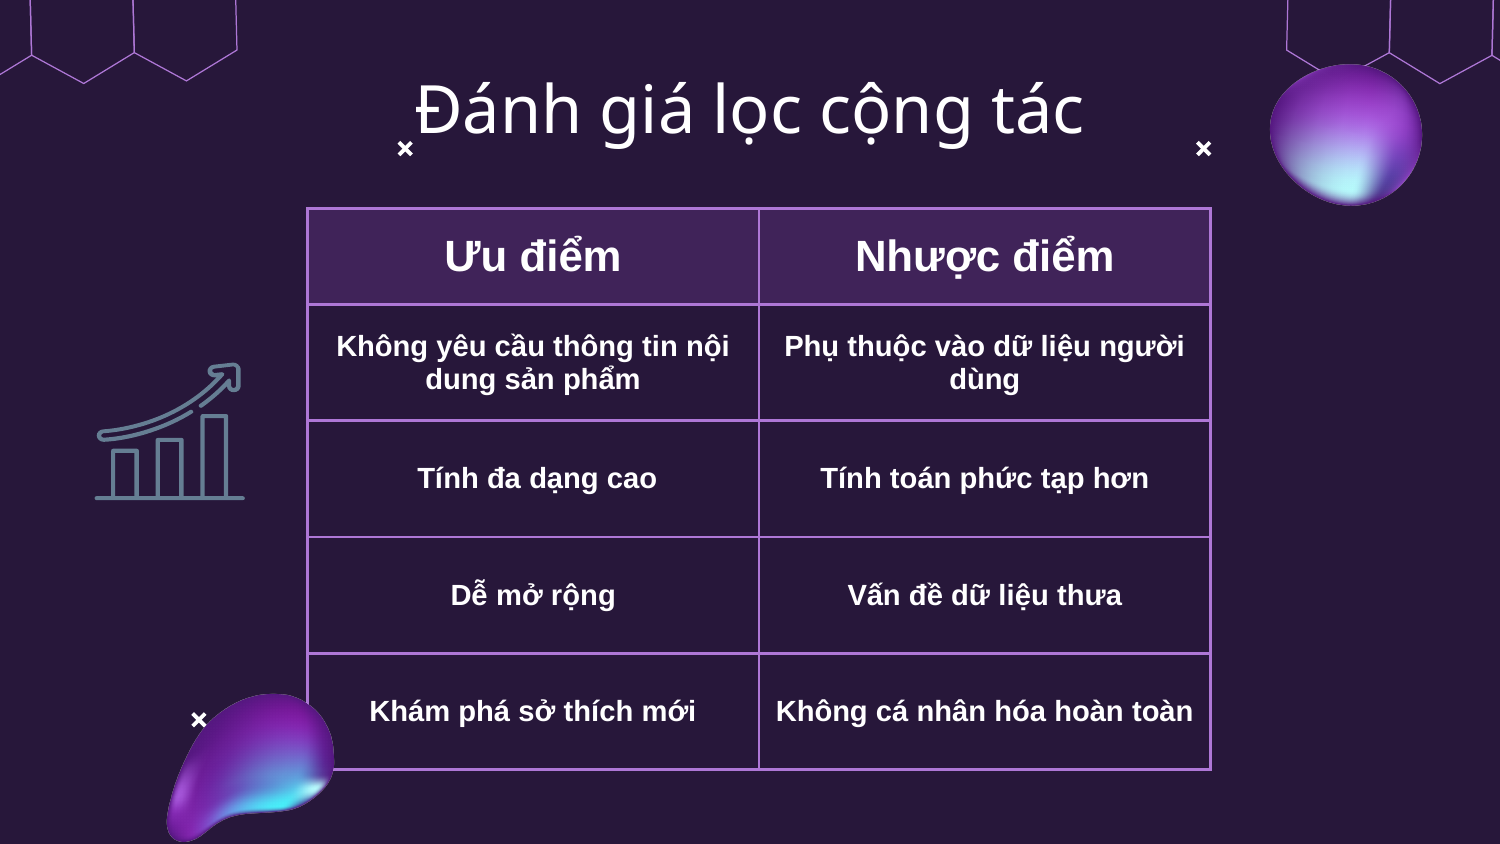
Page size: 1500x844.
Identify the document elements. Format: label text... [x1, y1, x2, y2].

table_cell Không yêu cầu thông tin nội dung sản phẩm [309, 306, 758, 419]
table_cell Khám phá sở thích mới [309, 655, 758, 768]
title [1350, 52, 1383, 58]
table_header Ưu điểm [309, 210, 758, 303]
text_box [398, 141, 412, 156]
picture [126, 668, 356, 844]
picture [1244, 33, 1448, 232]
table_cell Không cá nhân hóa hoàn toàn [760, 655, 1209, 768]
table_header Nhược điểm [760, 210, 1209, 303]
table_cell Dễ mở rộng [309, 538, 758, 652]
title Đánh giá lọc cộng tác [116, 52, 1299, 146]
table_cell Vấn đề dữ liệu thưa [760, 538, 1209, 652]
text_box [94, 362, 246, 501]
table_cell Tính đa dạng cao [309, 422, 758, 536]
table_cell Phụ thuộc vào dữ liệu người dùng [760, 306, 1209, 419]
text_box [1197, 141, 1211, 156]
table_cell Tính toán phức tạp hơn [760, 422, 1209, 536]
